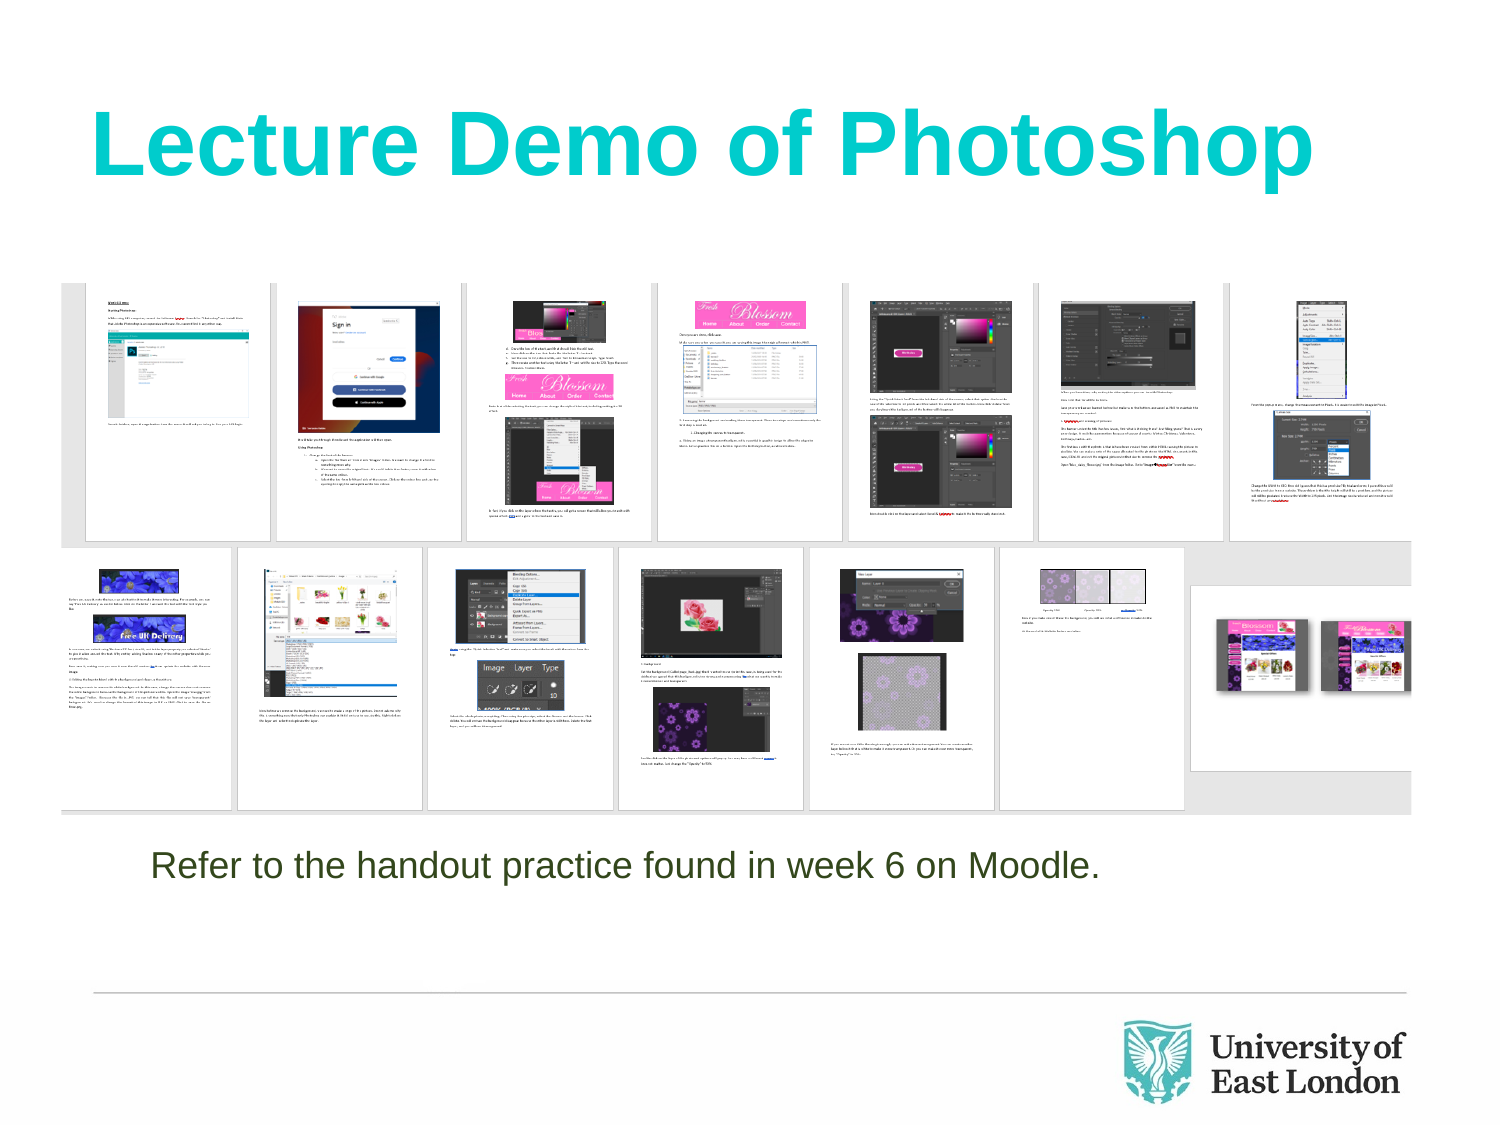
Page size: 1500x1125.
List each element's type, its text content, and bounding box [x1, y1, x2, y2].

picture [61, 283, 1412, 816]
text_box Refer to the handout practice found in week 6 on Moodle. [135, 834, 1306, 894]
picture [0, 980, 1500, 1125]
title Lecture Demo of Photoshop [75, 45, 1425, 233]
